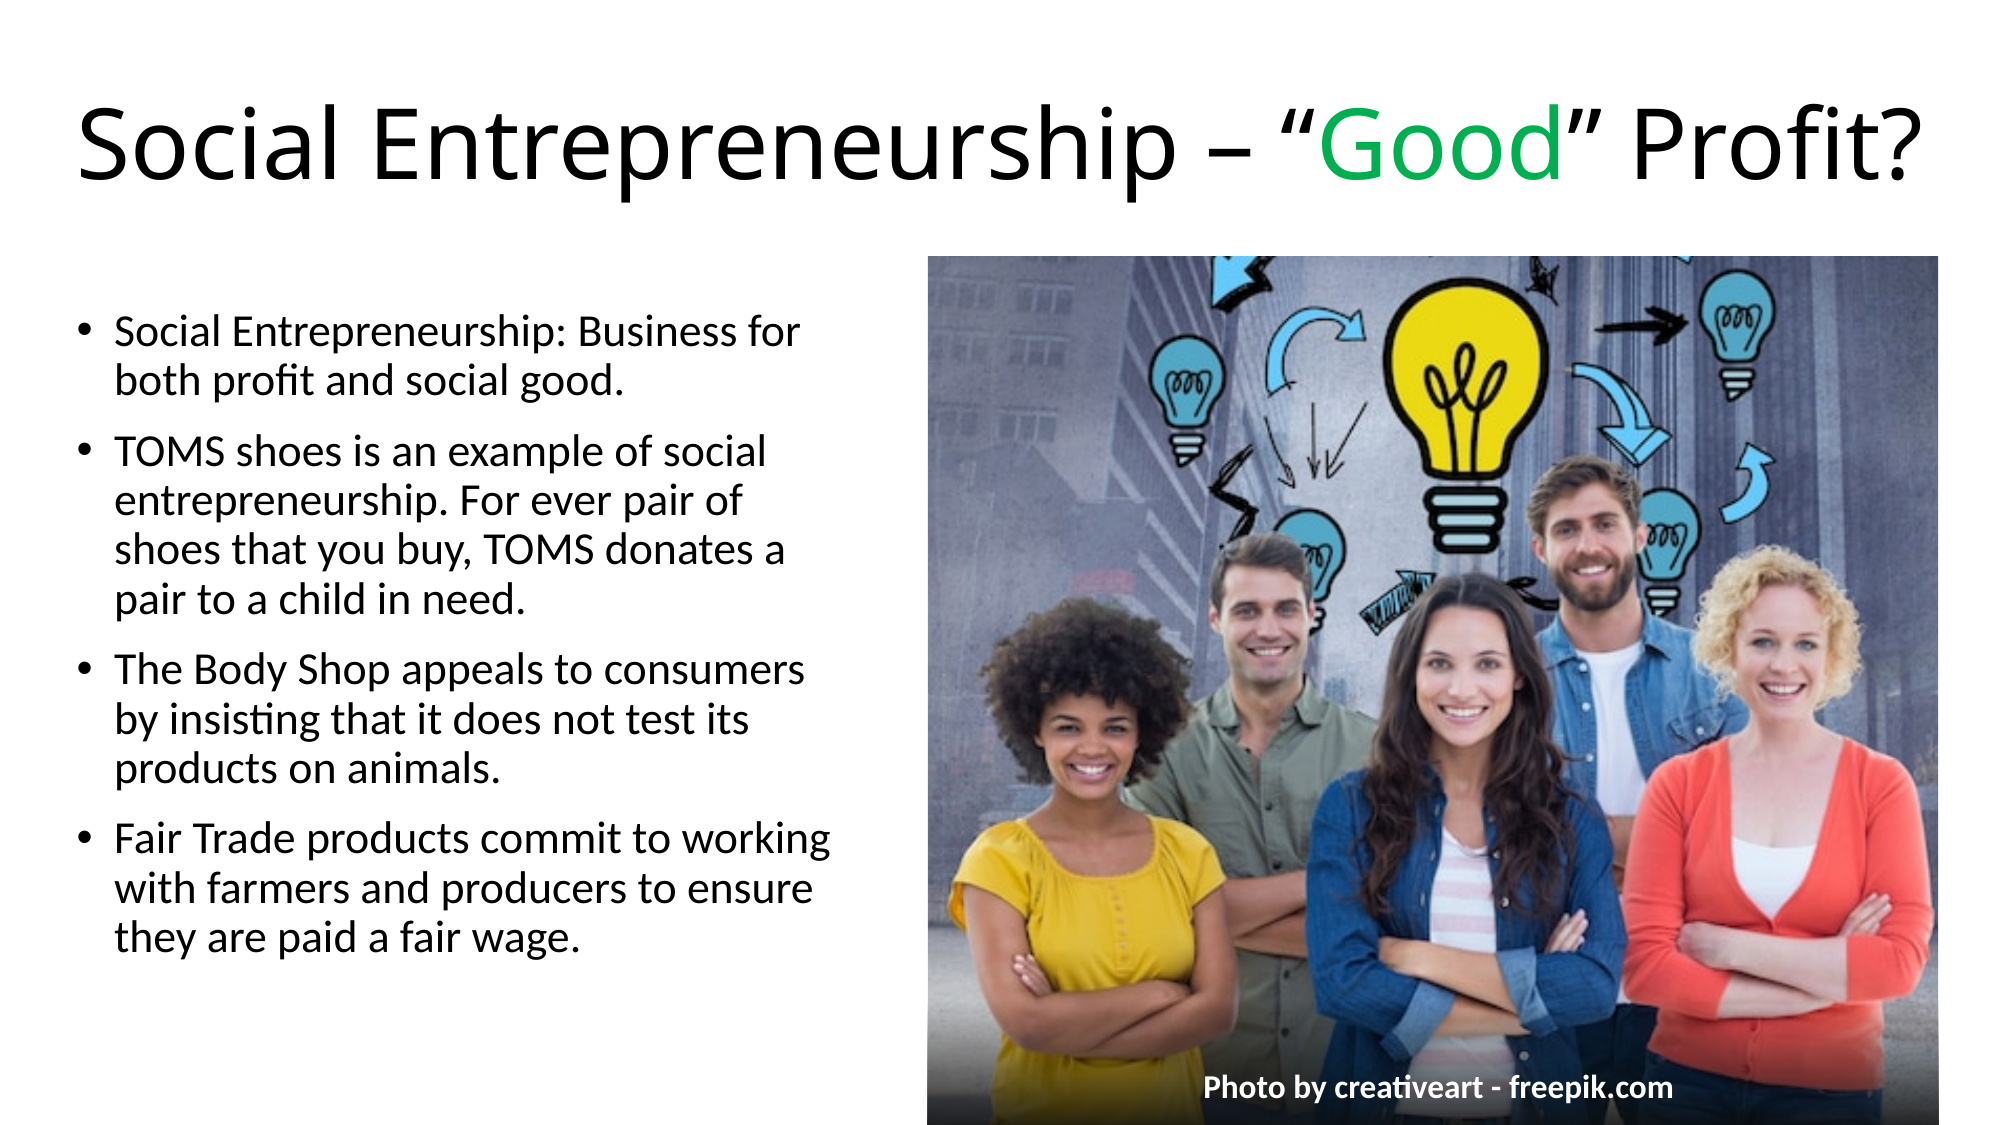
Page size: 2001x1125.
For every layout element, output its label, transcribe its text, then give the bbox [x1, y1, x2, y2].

list Social Entrepreneurship: Business for both profit and social good. TOMS shoes is an example of social entrepreneurship. For ever pair of shoes that you buy, TOMS donates a pair to a child in need. The Body Shop appeals to consumers by insisting that it does not test its products on animals. Fair Trade products commit to working with farmers and producers to ensure they are paid a fair wage. [61, 299, 867, 986]
title Social Entrepreneurship – “Good” Profit? [61, 39, 2000, 257]
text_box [927, 256, 1939, 1125]
